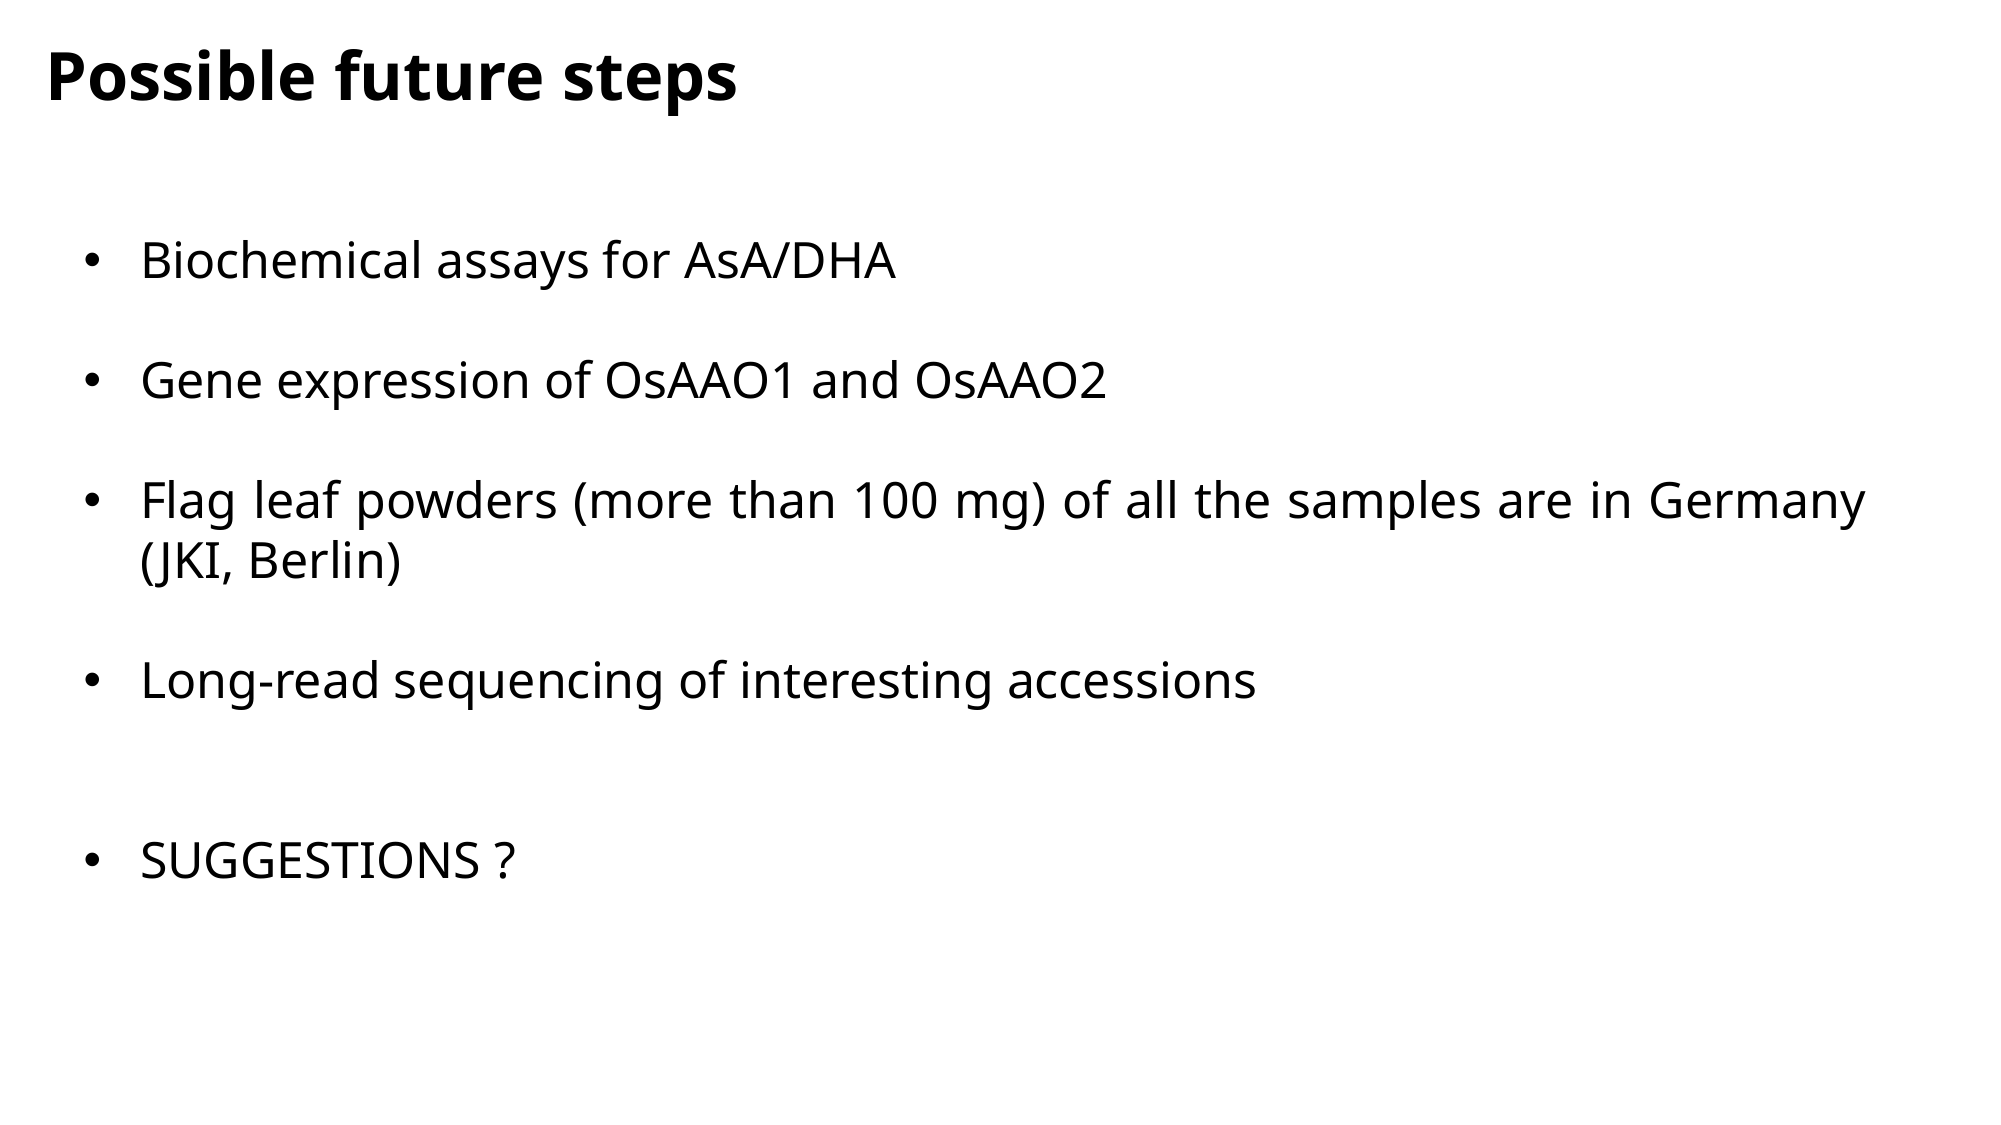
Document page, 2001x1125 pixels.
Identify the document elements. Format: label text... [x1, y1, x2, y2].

text_box Possible future steps [30, 26, 1960, 121]
text_box Biochemical assays for AsA/DHA Gene expression of OsAAO1 and OsAAO2 Flag leaf powders (more than 100 mg) of all the samples are in Germany (JKI, Berlin) Long-read sequencing of interesting accessions SUGGESTIONS ? [68, 221, 1882, 957]
